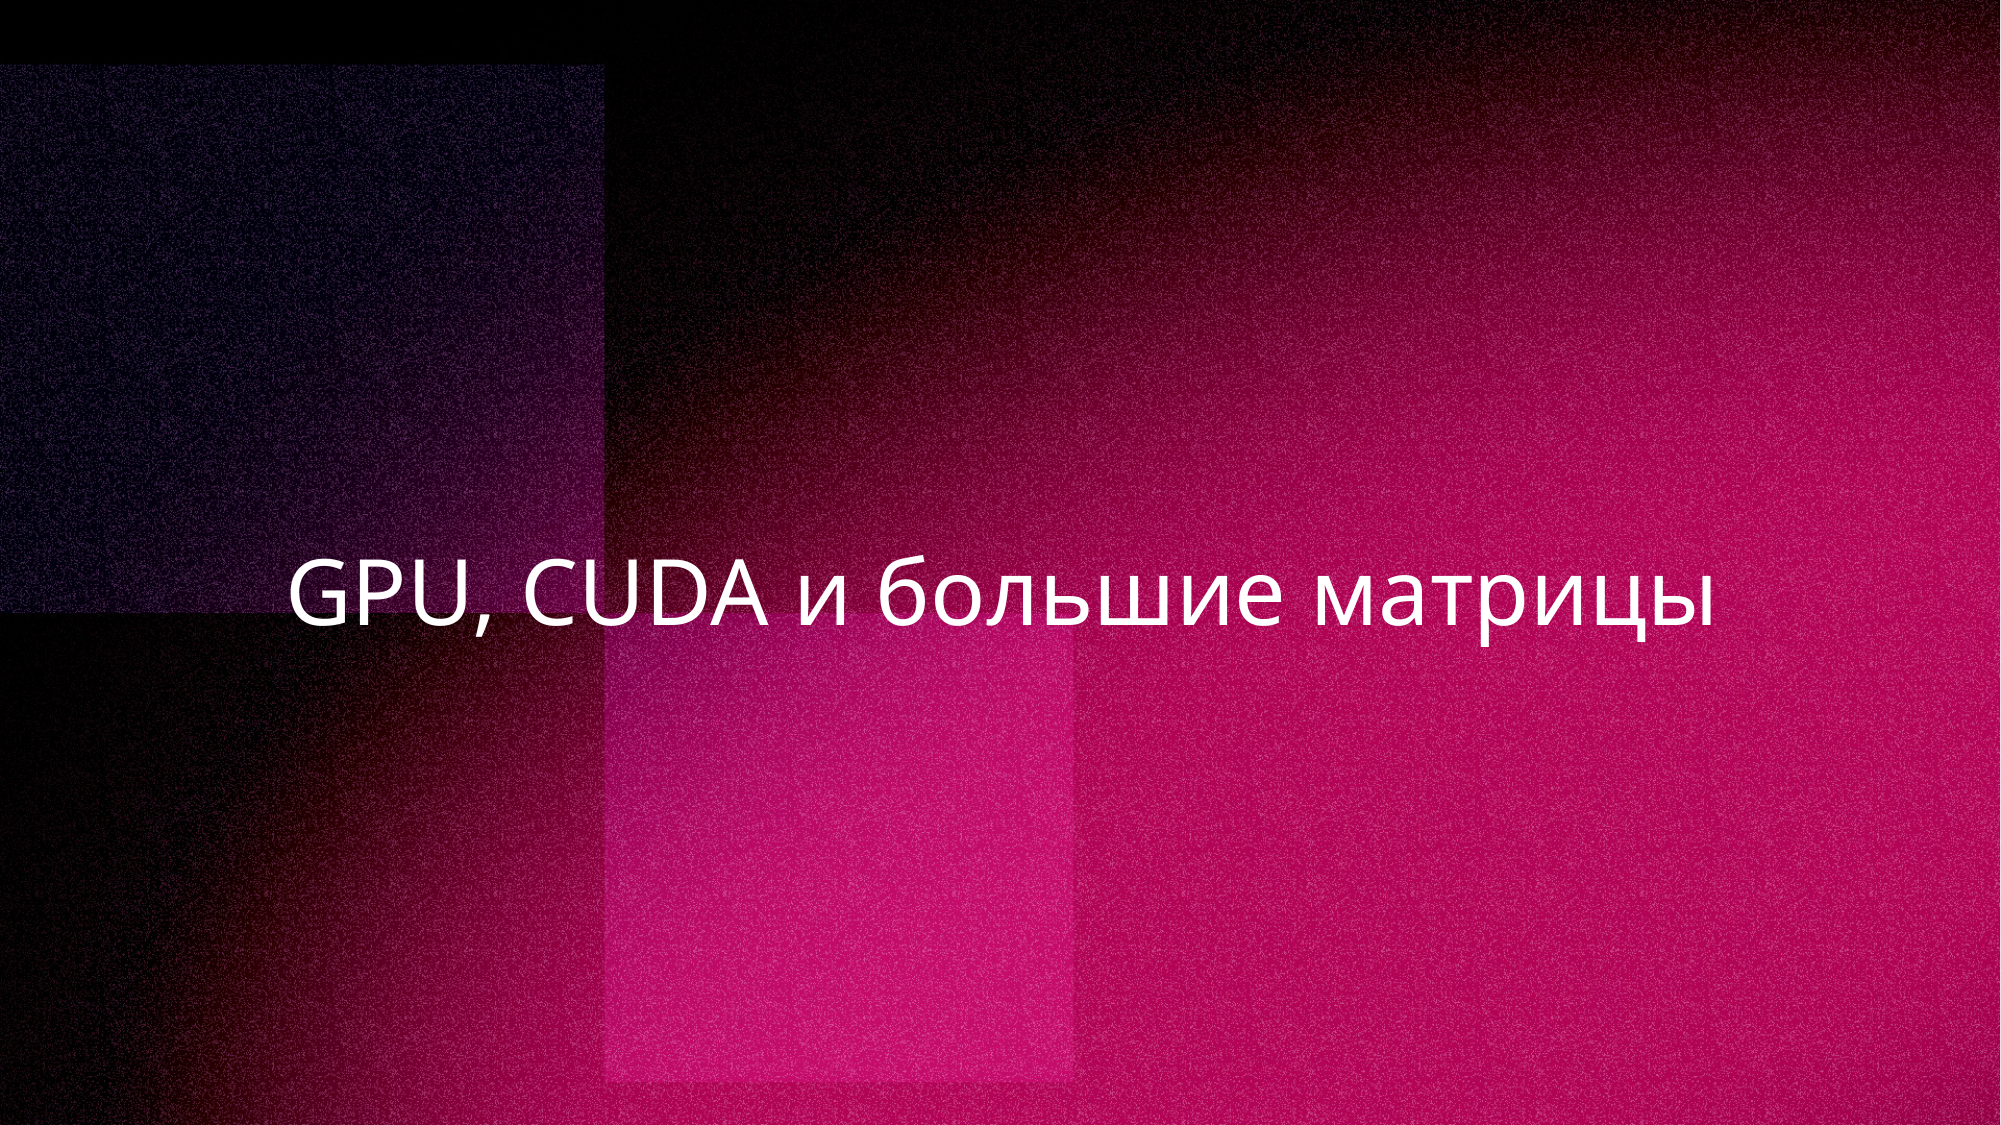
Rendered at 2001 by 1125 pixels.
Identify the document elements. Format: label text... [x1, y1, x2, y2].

title GPU, CUDA и большие матрицы [112, 519, 1908, 659]
picture [0, 0, 2001, 1125]
